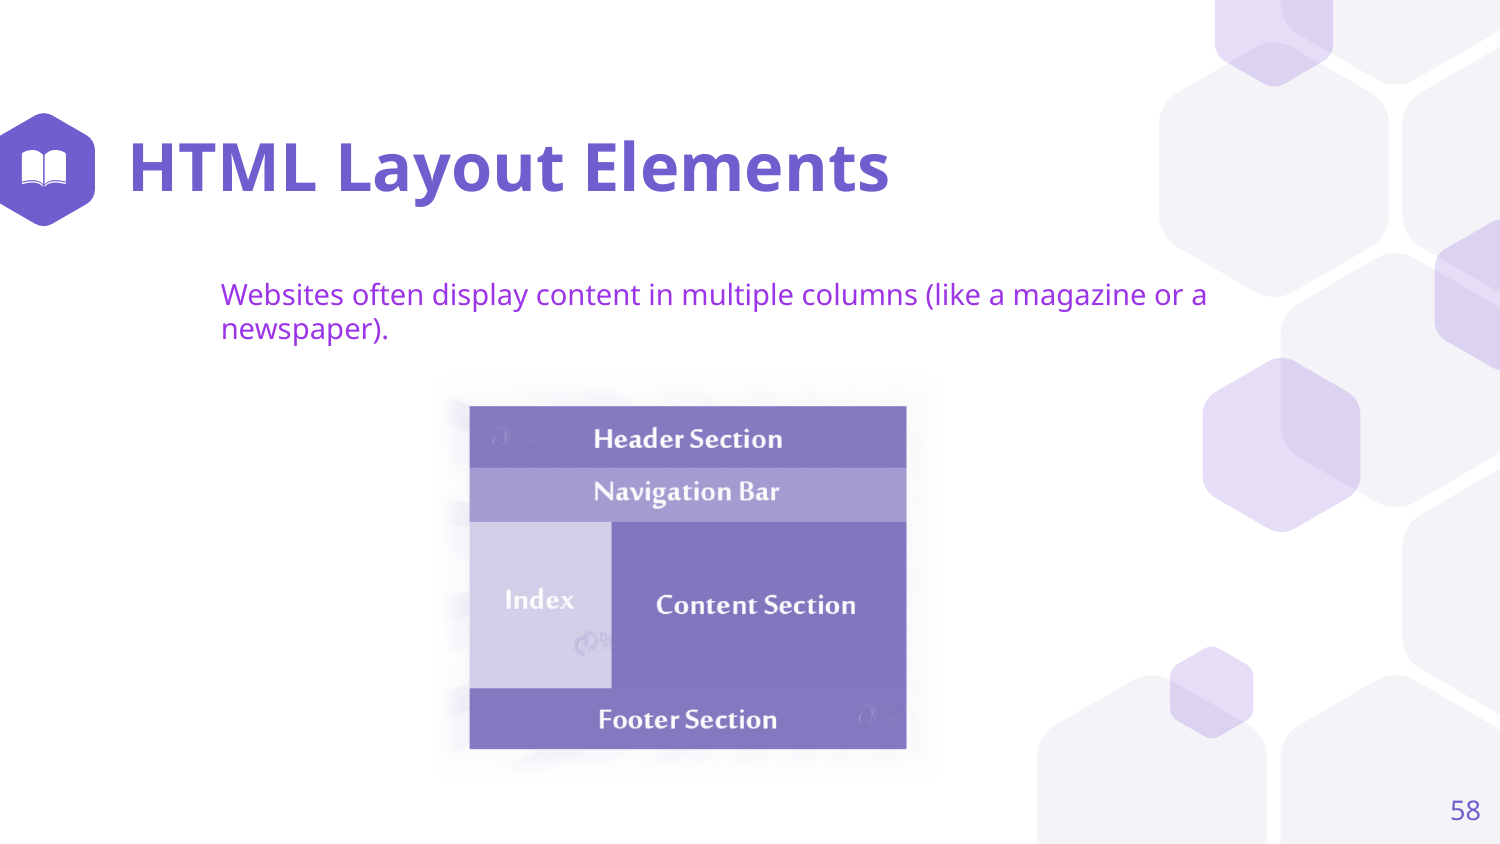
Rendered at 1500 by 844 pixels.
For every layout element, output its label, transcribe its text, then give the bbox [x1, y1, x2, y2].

title HTML Layout Elements [127, 137, 1114, 203]
picture [433, 372, 945, 780]
text_box Websites often display content in multiple columns (like a magazine or a newspaper). [205, 268, 1263, 354]
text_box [21, 149, 67, 187]
slide_number 58 [1391, 779, 1482, 844]
